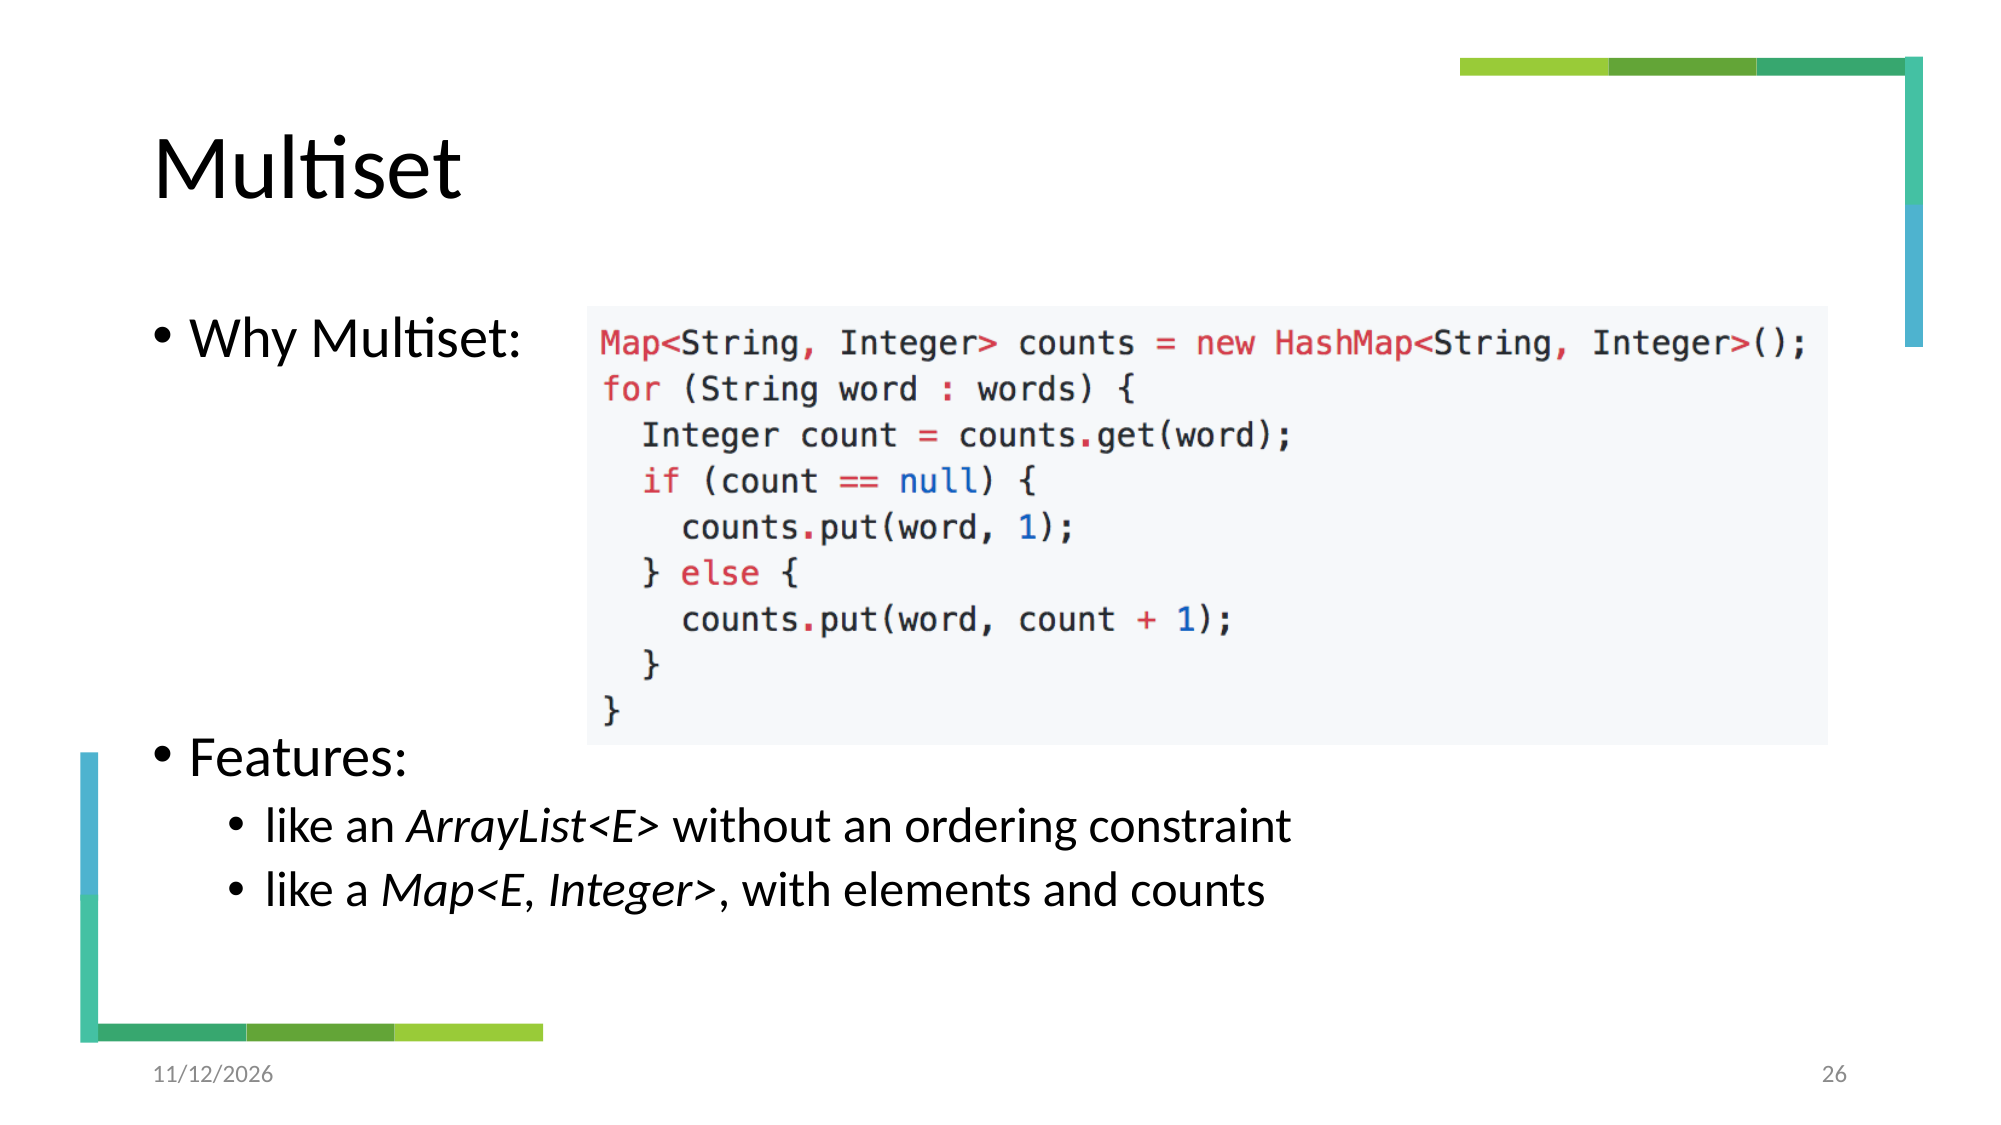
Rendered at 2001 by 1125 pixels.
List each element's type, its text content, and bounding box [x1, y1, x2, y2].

title Multiset [137, 59, 1460, 278]
slide_number 27 [1412, 1042, 1863, 1103]
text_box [1460, 56, 1923, 347]
list Why Multiset: Features: like an ArrayList<E> without an ordering constraint like a Map<E, Integer>, with elements and counts [137, 299, 1863, 1014]
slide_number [137, 1042, 588, 1103]
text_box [80, 752, 544, 1043]
picture [587, 306, 1828, 745]
